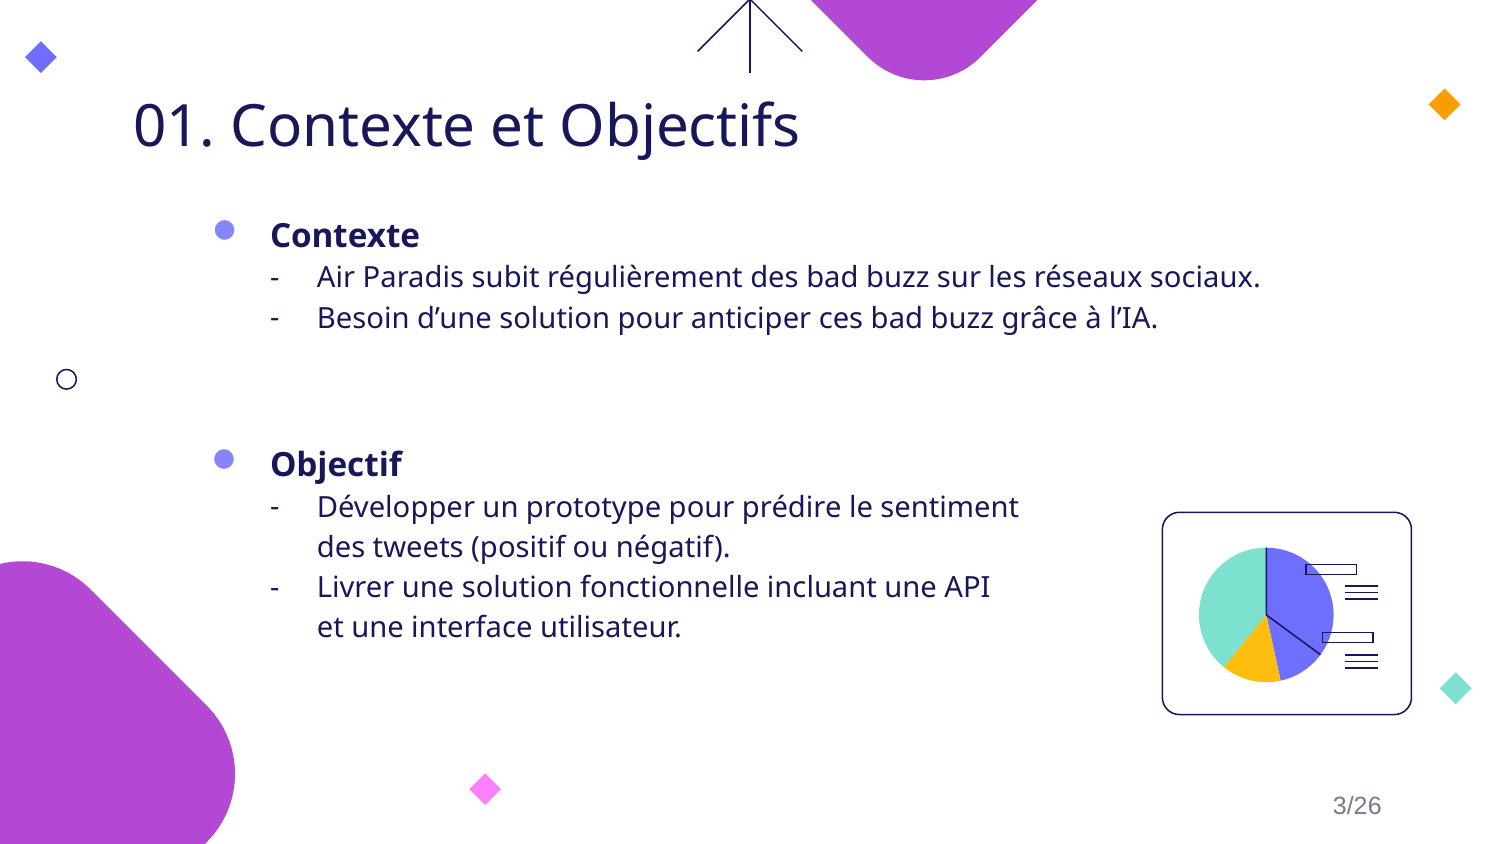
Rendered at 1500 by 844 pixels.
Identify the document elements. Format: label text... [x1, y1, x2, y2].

slide_number 3/26 [1059, 782, 1397, 828]
text_box Contexte Air Paradis subit régulièrement des bad buzz sur les réseaux sociaux. Besoin d’une solution pour anticiper ces bad buzz grâce à l’IA. [255, 192, 1314, 392]
text_box Objectif Développer un prototype pour prédire le sentiment des tweets (positif ou négatif). Livrer une solution fonctionnelle incluant une API et une interface utilisateur. [255, 421, 1069, 661]
text_box [210, 215, 239, 244]
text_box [1162, 512, 1412, 715]
title 01. Contexte et Objectifs [118, 72, 1382, 167]
text_box [209, 445, 239, 474]
